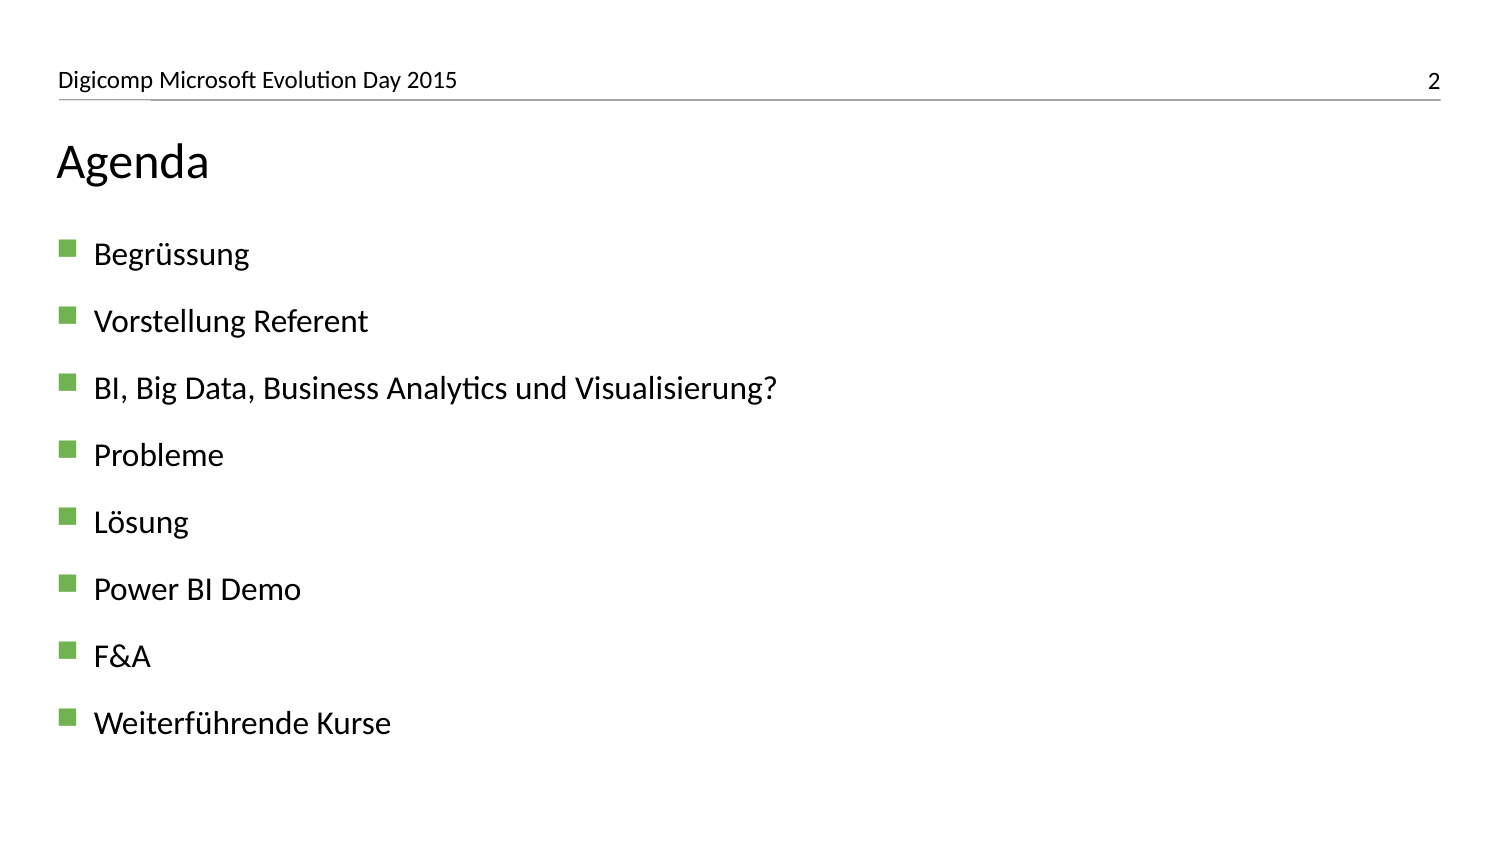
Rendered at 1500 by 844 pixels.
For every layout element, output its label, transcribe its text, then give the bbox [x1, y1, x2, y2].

title Agenda [41, 115, 1447, 210]
list Begrüssung Vorstellung Referent BI, Big Data, Business Analytics und Visualisierung? Probleme Lösung Power BI Demo F&A Weiterführende Kurse [41, 224, 1449, 760]
